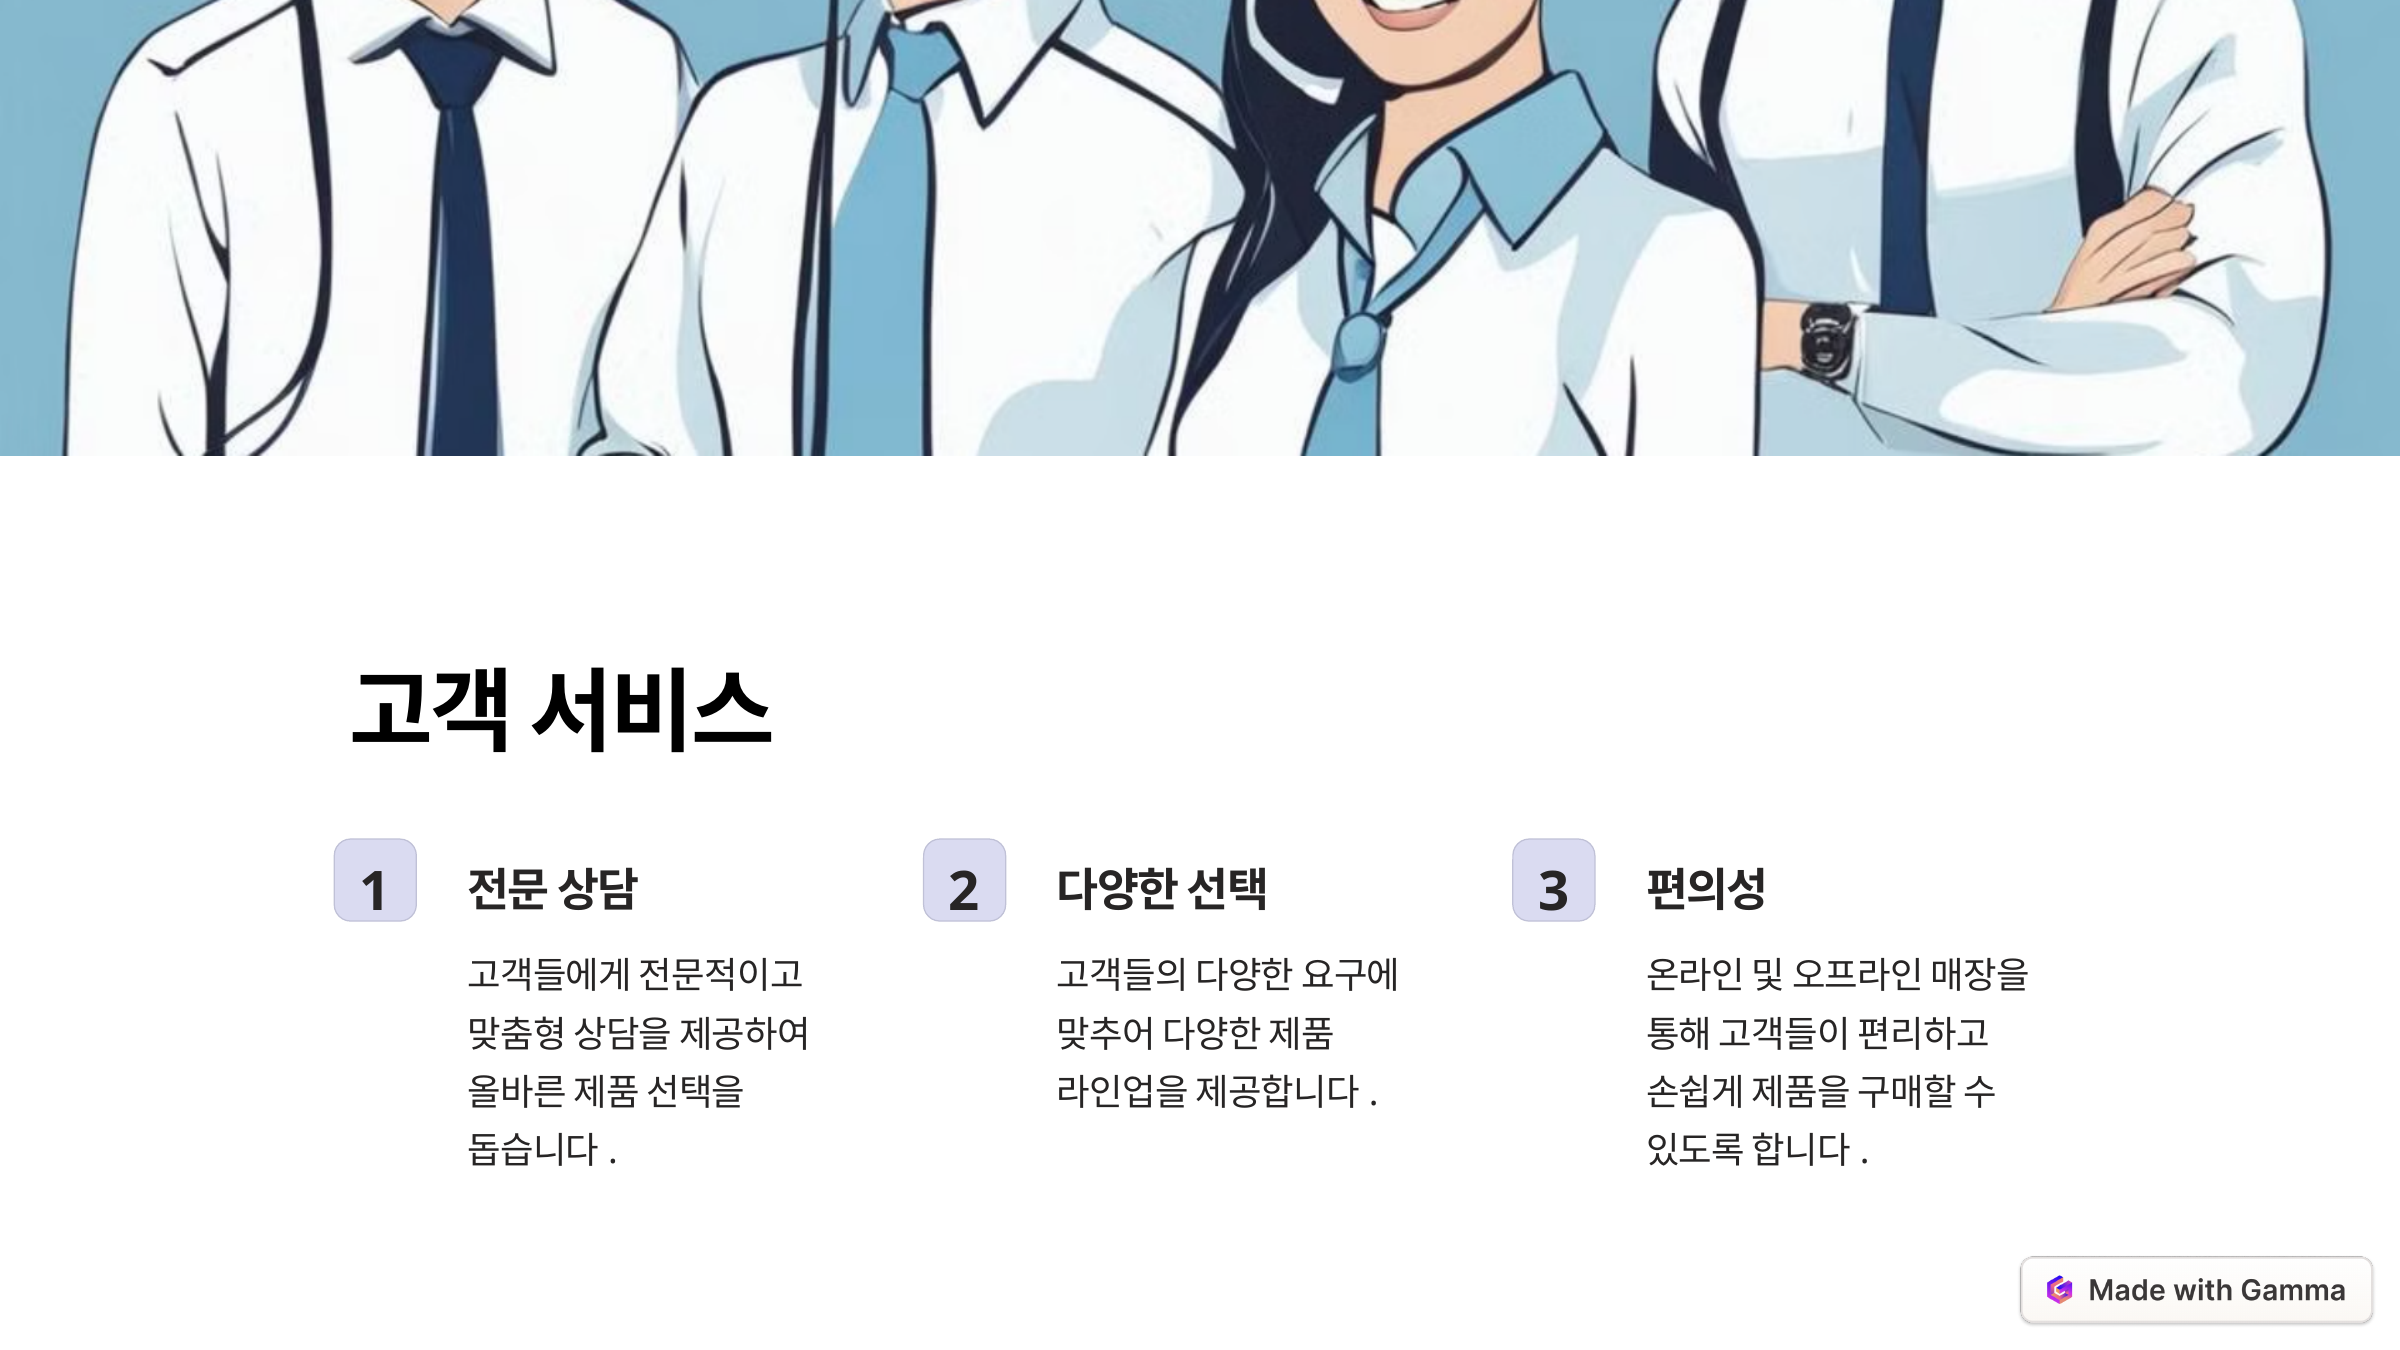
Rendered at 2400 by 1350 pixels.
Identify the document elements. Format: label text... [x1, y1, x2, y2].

text_box 고객들의 다양한 요구에 맞추어 다양한 제품 라인업을 제공합니다. [1042, 930, 1477, 1106]
text_box [923, 838, 1006, 922]
text_box [1512, 838, 1595, 922]
text_box 1 [362, 845, 389, 915]
text_box 온라인 및 오프라인 매장을 통해 고객들이 편리하고 손쉽게 제품을 구매할 수 있도록 합니다. [1631, 930, 2066, 1164]
text_box 다양한 선택 [1042, 851, 1477, 909]
text_box 고객 서비스 [334, 641, 1246, 756]
text_box 편의성 [1631, 851, 2066, 909]
text_box 고객들에게 전문적이고 맞춤형 상담을 제공하여 올바른 제품 선택을 돕습니다. [452, 930, 888, 1106]
text_box 전문 상담 [452, 851, 888, 909]
text_box [0, 456, 2400, 1350]
picture [2008, 1244, 2385, 1335]
text_box [334, 838, 417, 922]
picture [0, 0, 2400, 456]
text_box 3 [1536, 845, 1572, 915]
text_box 2 [947, 845, 982, 915]
